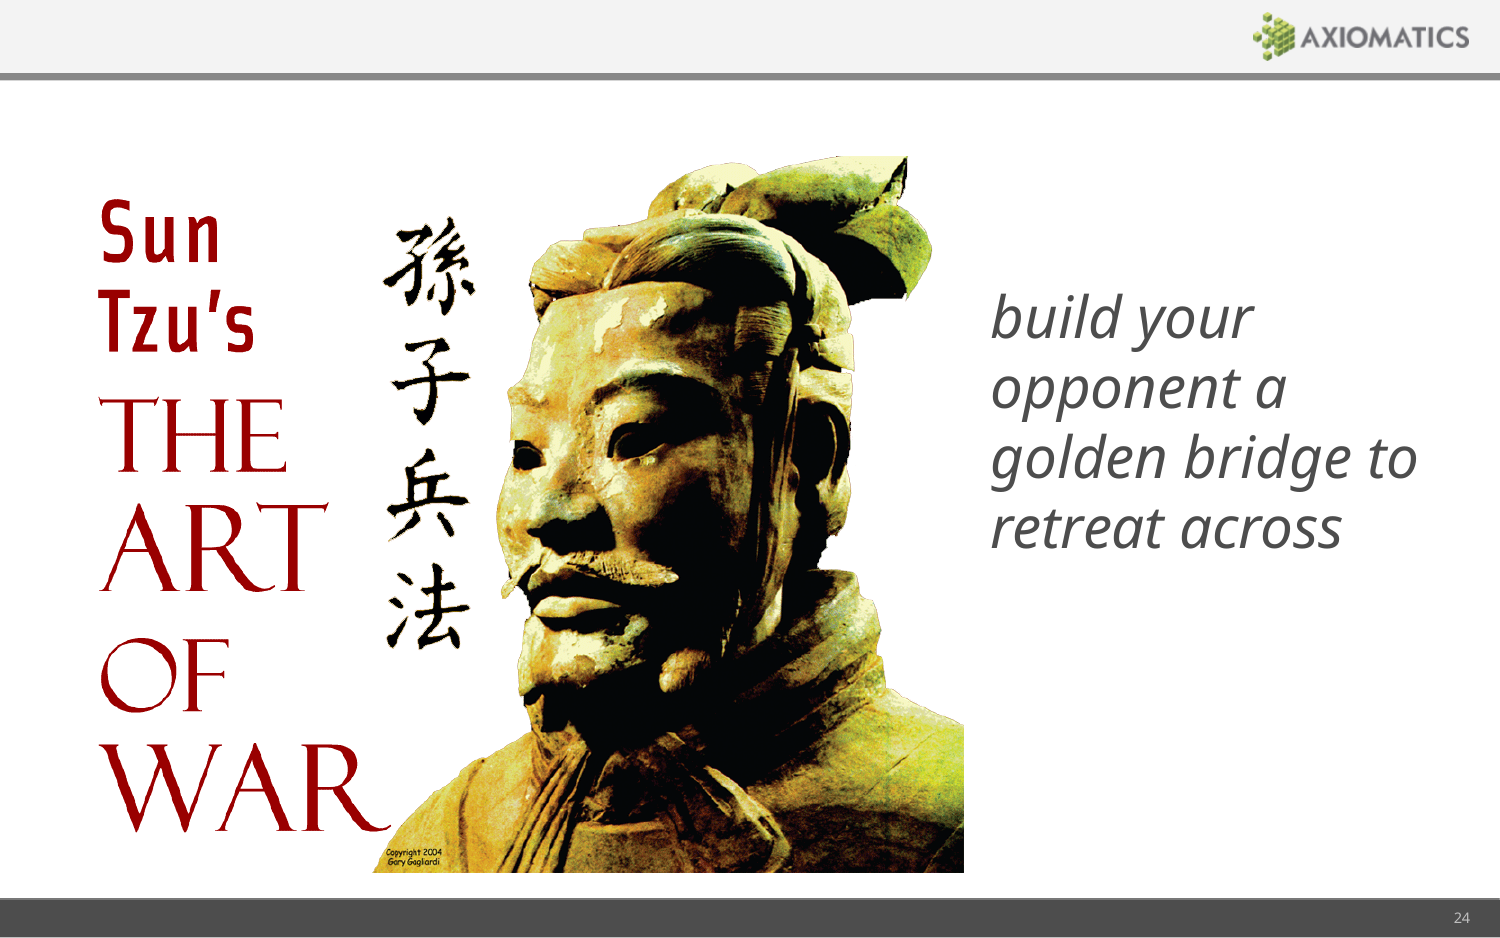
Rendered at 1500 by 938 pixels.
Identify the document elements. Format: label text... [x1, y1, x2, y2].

picture [1253, 12, 1469, 61]
slide_number 24 [1074, 900, 1471, 938]
picture [64, 155, 964, 876]
footer [512, 900, 988, 938]
title build your opponent a golden bridge to retreat across [990, 280, 1463, 582]
